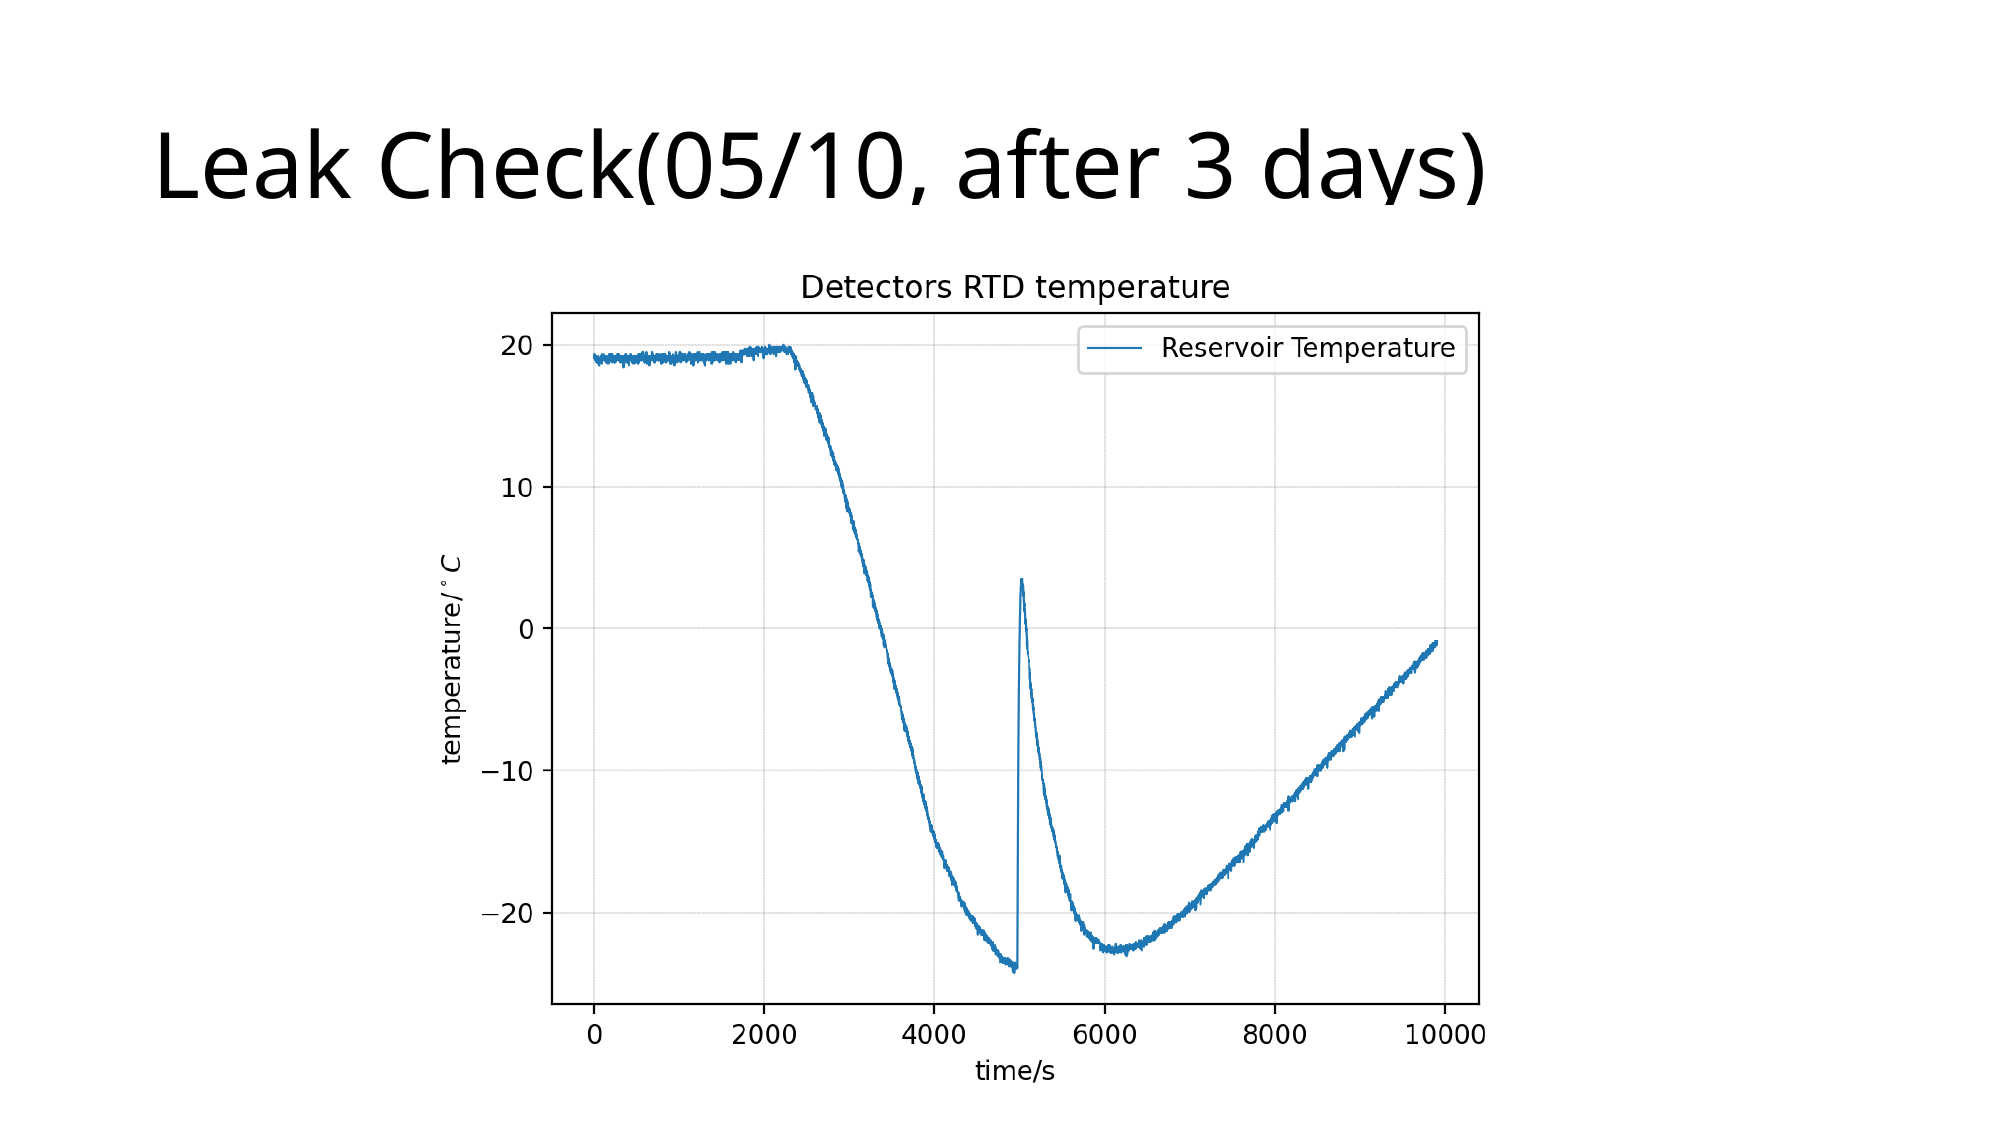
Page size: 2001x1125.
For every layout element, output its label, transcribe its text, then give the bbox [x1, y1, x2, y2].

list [401, 205, 1598, 1103]
title Leak Check(05/10, after 3 days) [137, 59, 1863, 278]
